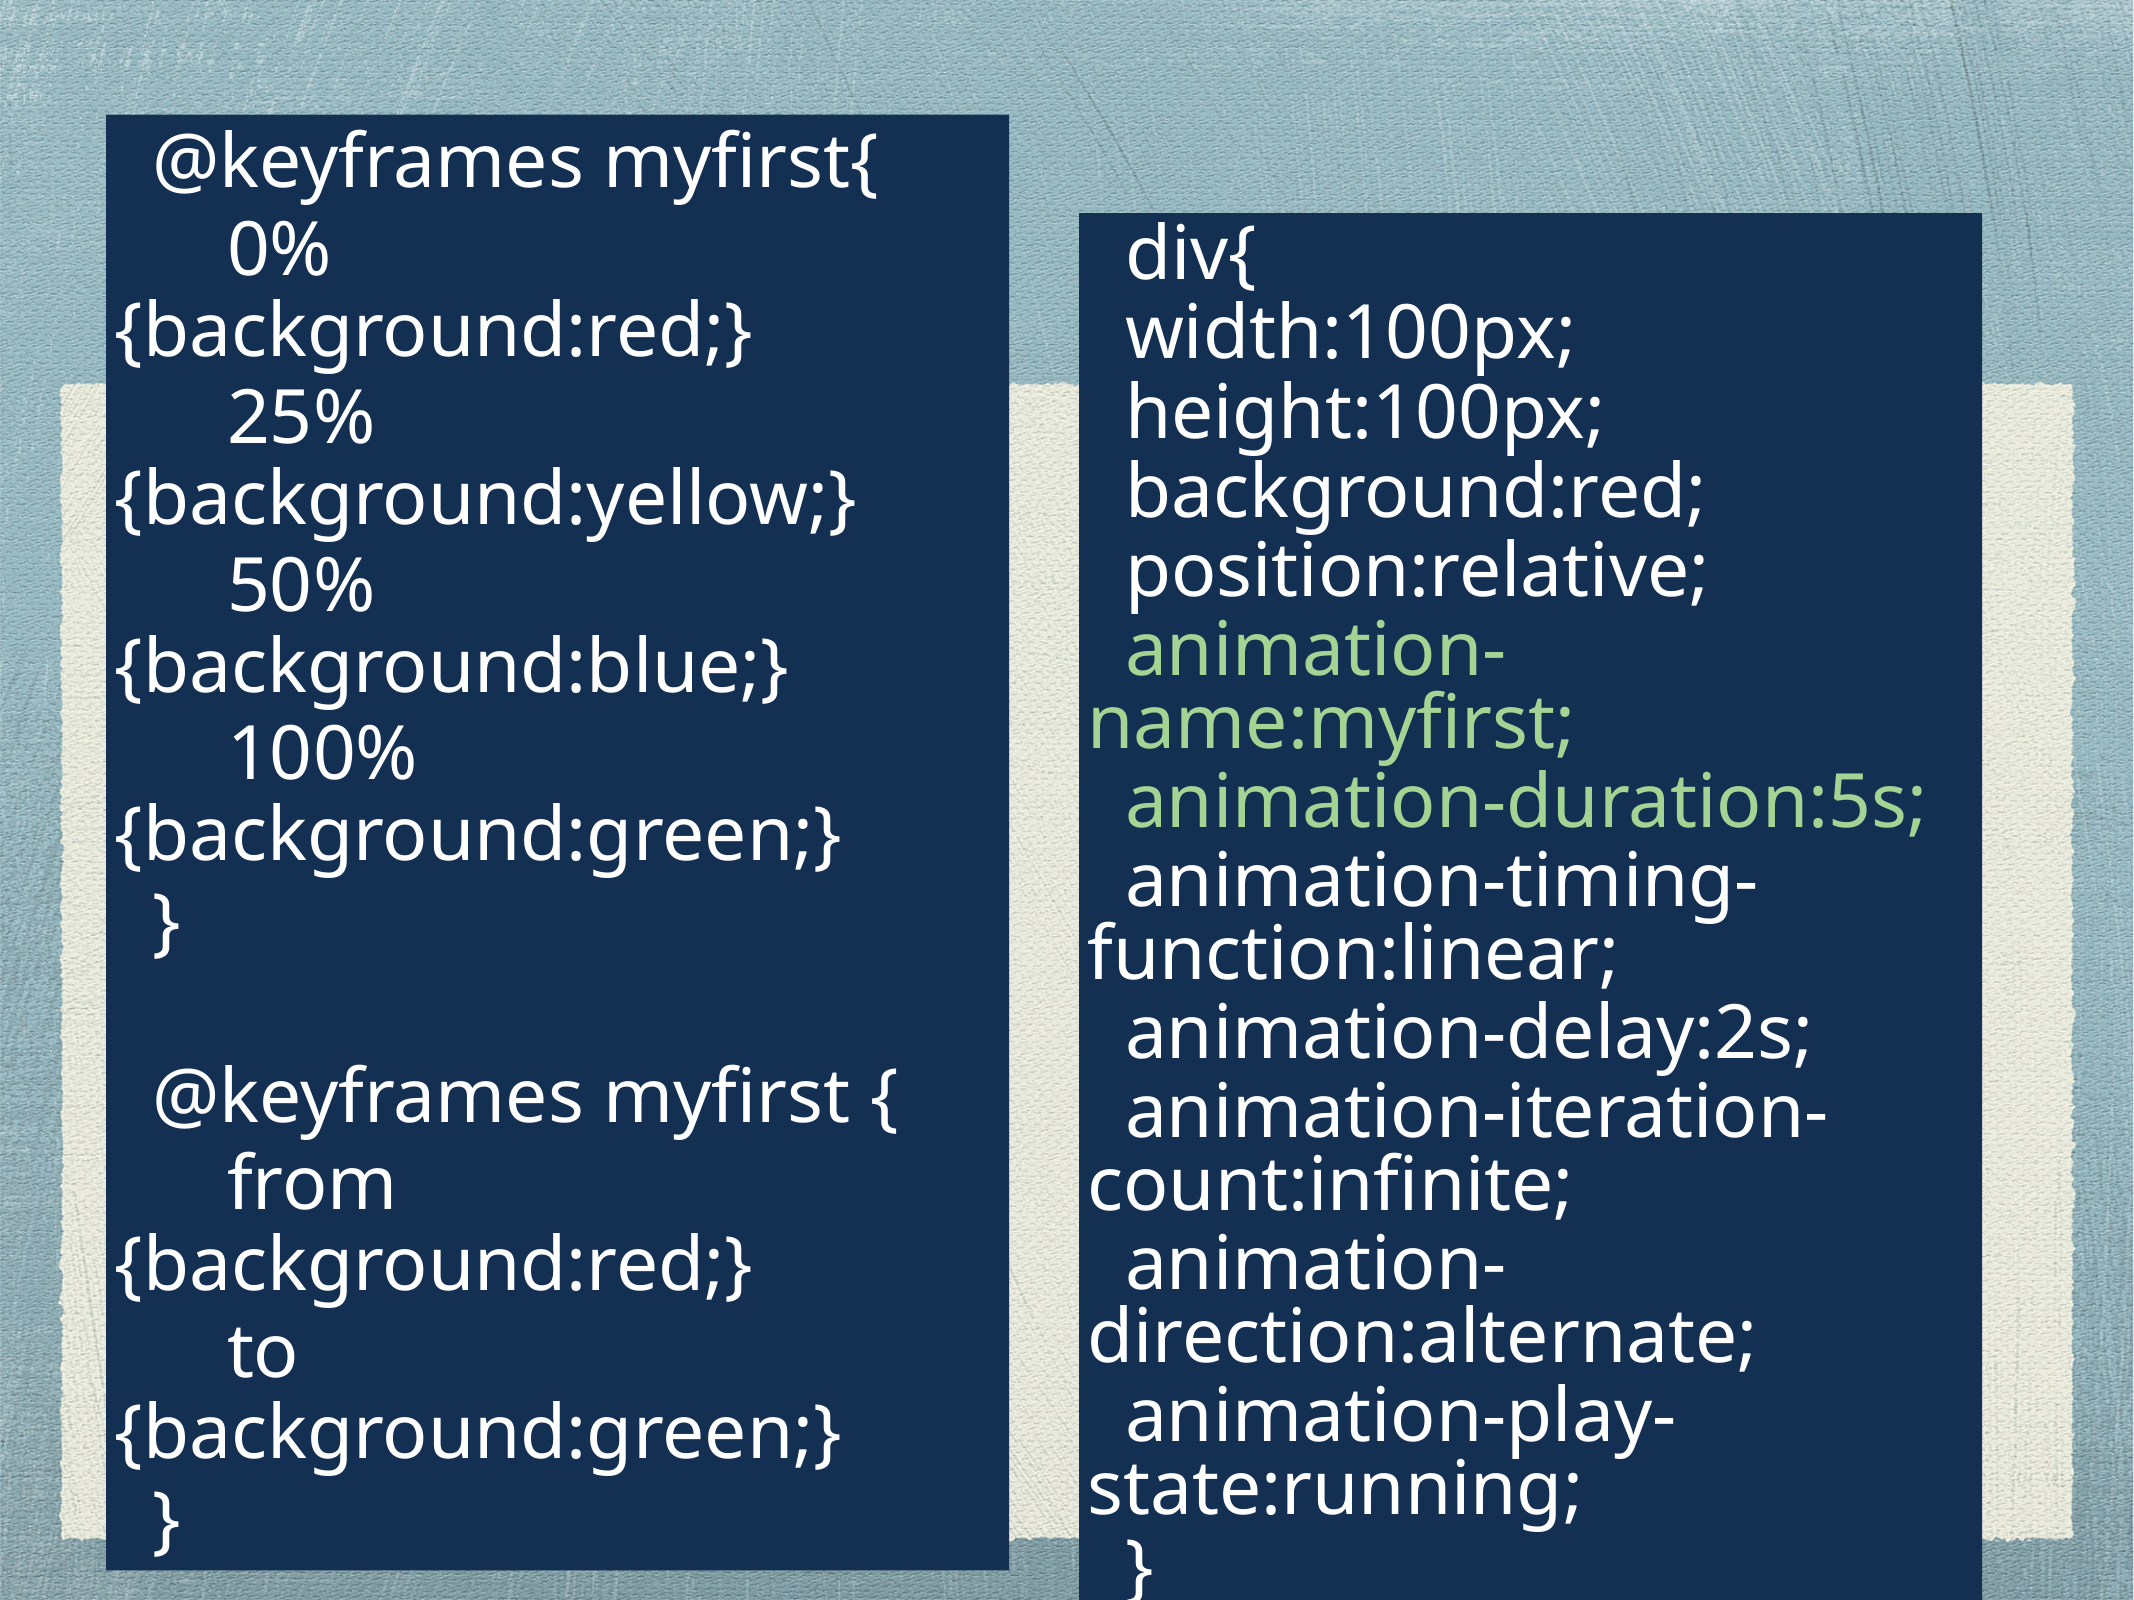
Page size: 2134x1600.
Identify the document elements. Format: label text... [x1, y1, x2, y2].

text_box div{ width:100px; height:100px; background:red; position:relative; animation-name:myfirst; animation-duration:5s; animation-timing-function:linear; animation-delay:2s; animation-iteration-count:infinite; animation-direction:alternate; animation-play-state:running; } [1079, 213, 1983, 1600]
picture [0, 0, 2134, 1600]
title CSS动画 [105, 24, 2028, 359]
text_box @keyframes myfirst{ 0% {background:red;} 25% {background:yellow;} 50% {background:blue;} 100% {background:green;} } @keyframes myfirst { from {background:red;} to {background:green;} } [106, 114, 1010, 1571]
